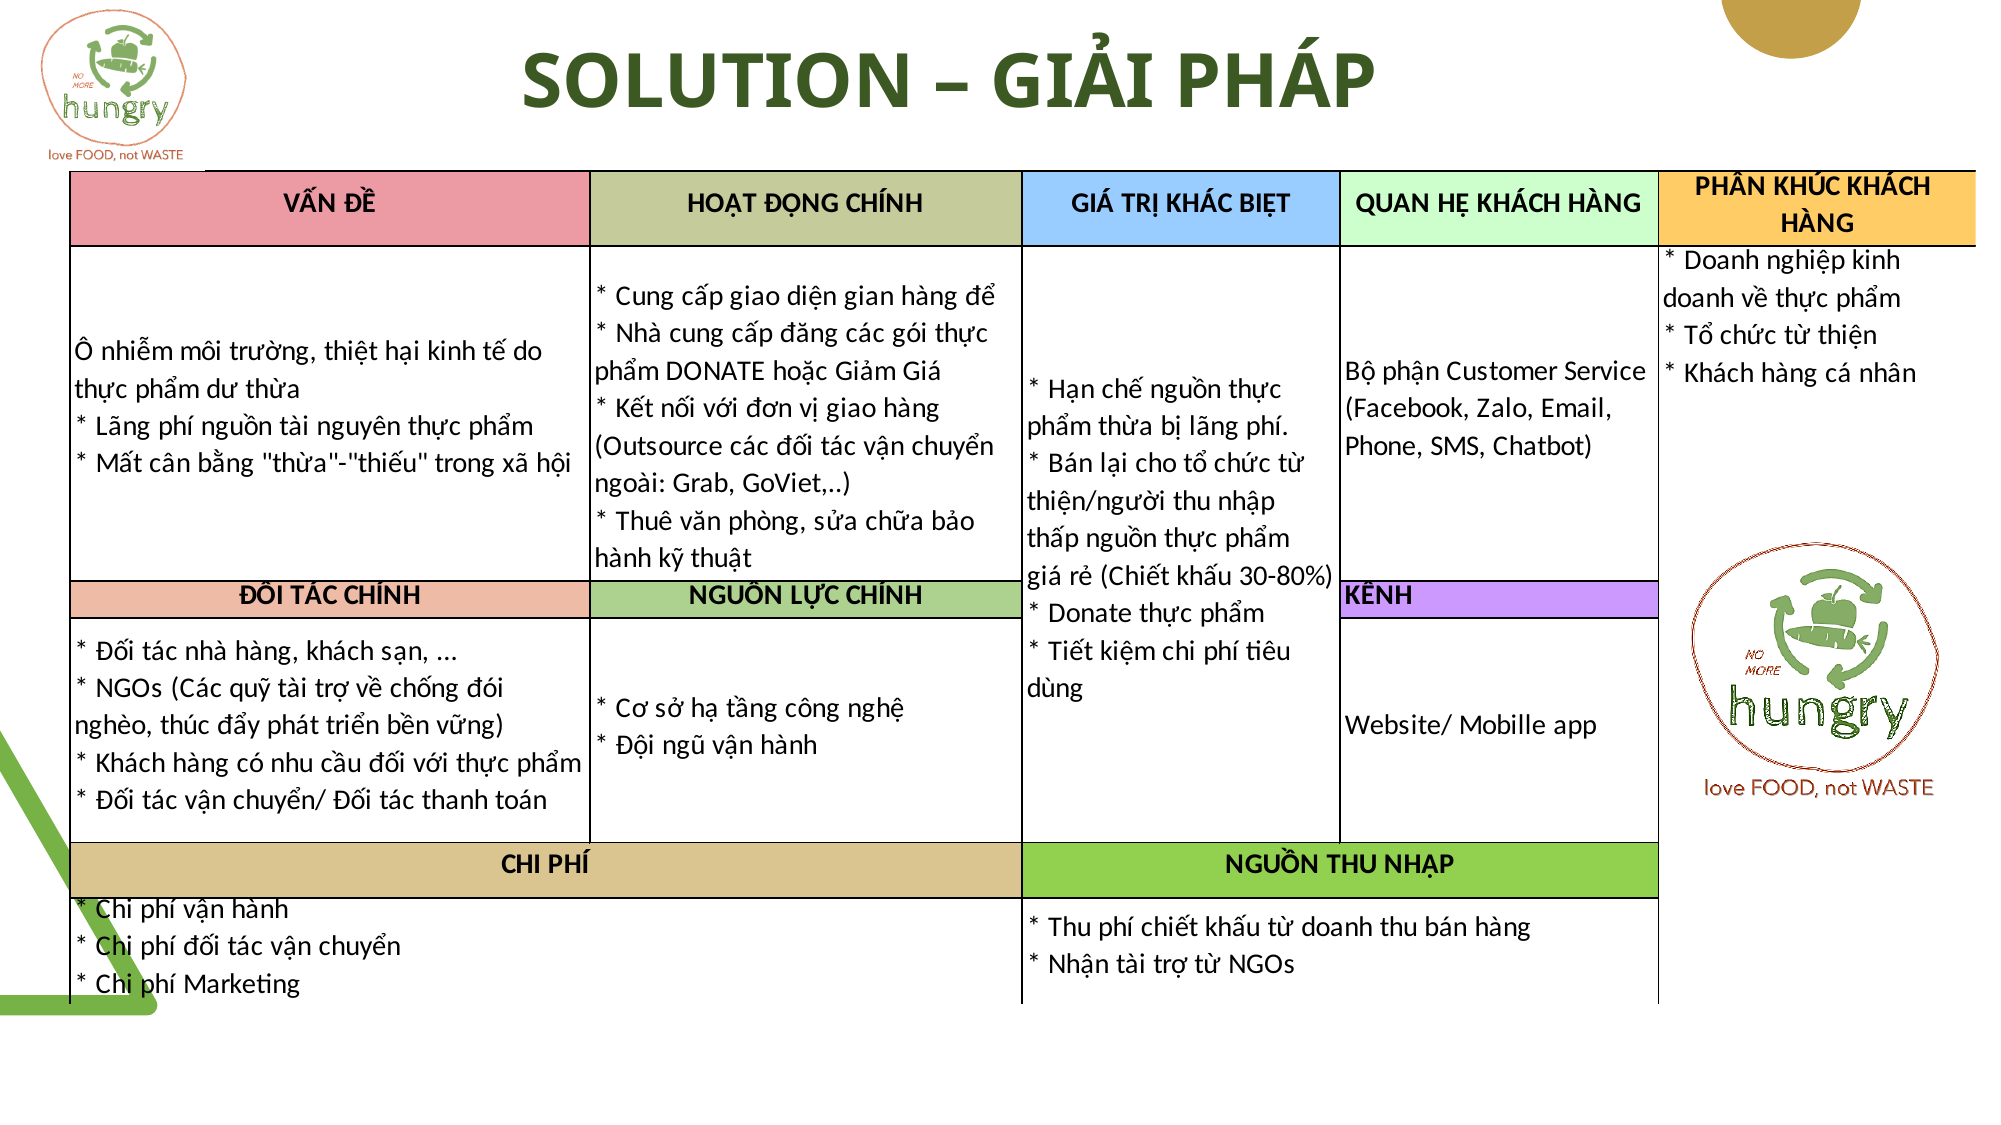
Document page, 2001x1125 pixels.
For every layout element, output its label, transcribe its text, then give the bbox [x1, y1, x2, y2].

picture [22, 6, 1978, 1006]
text_box SOLUTION – GIẢI PHÁP [506, 24, 1394, 130]
